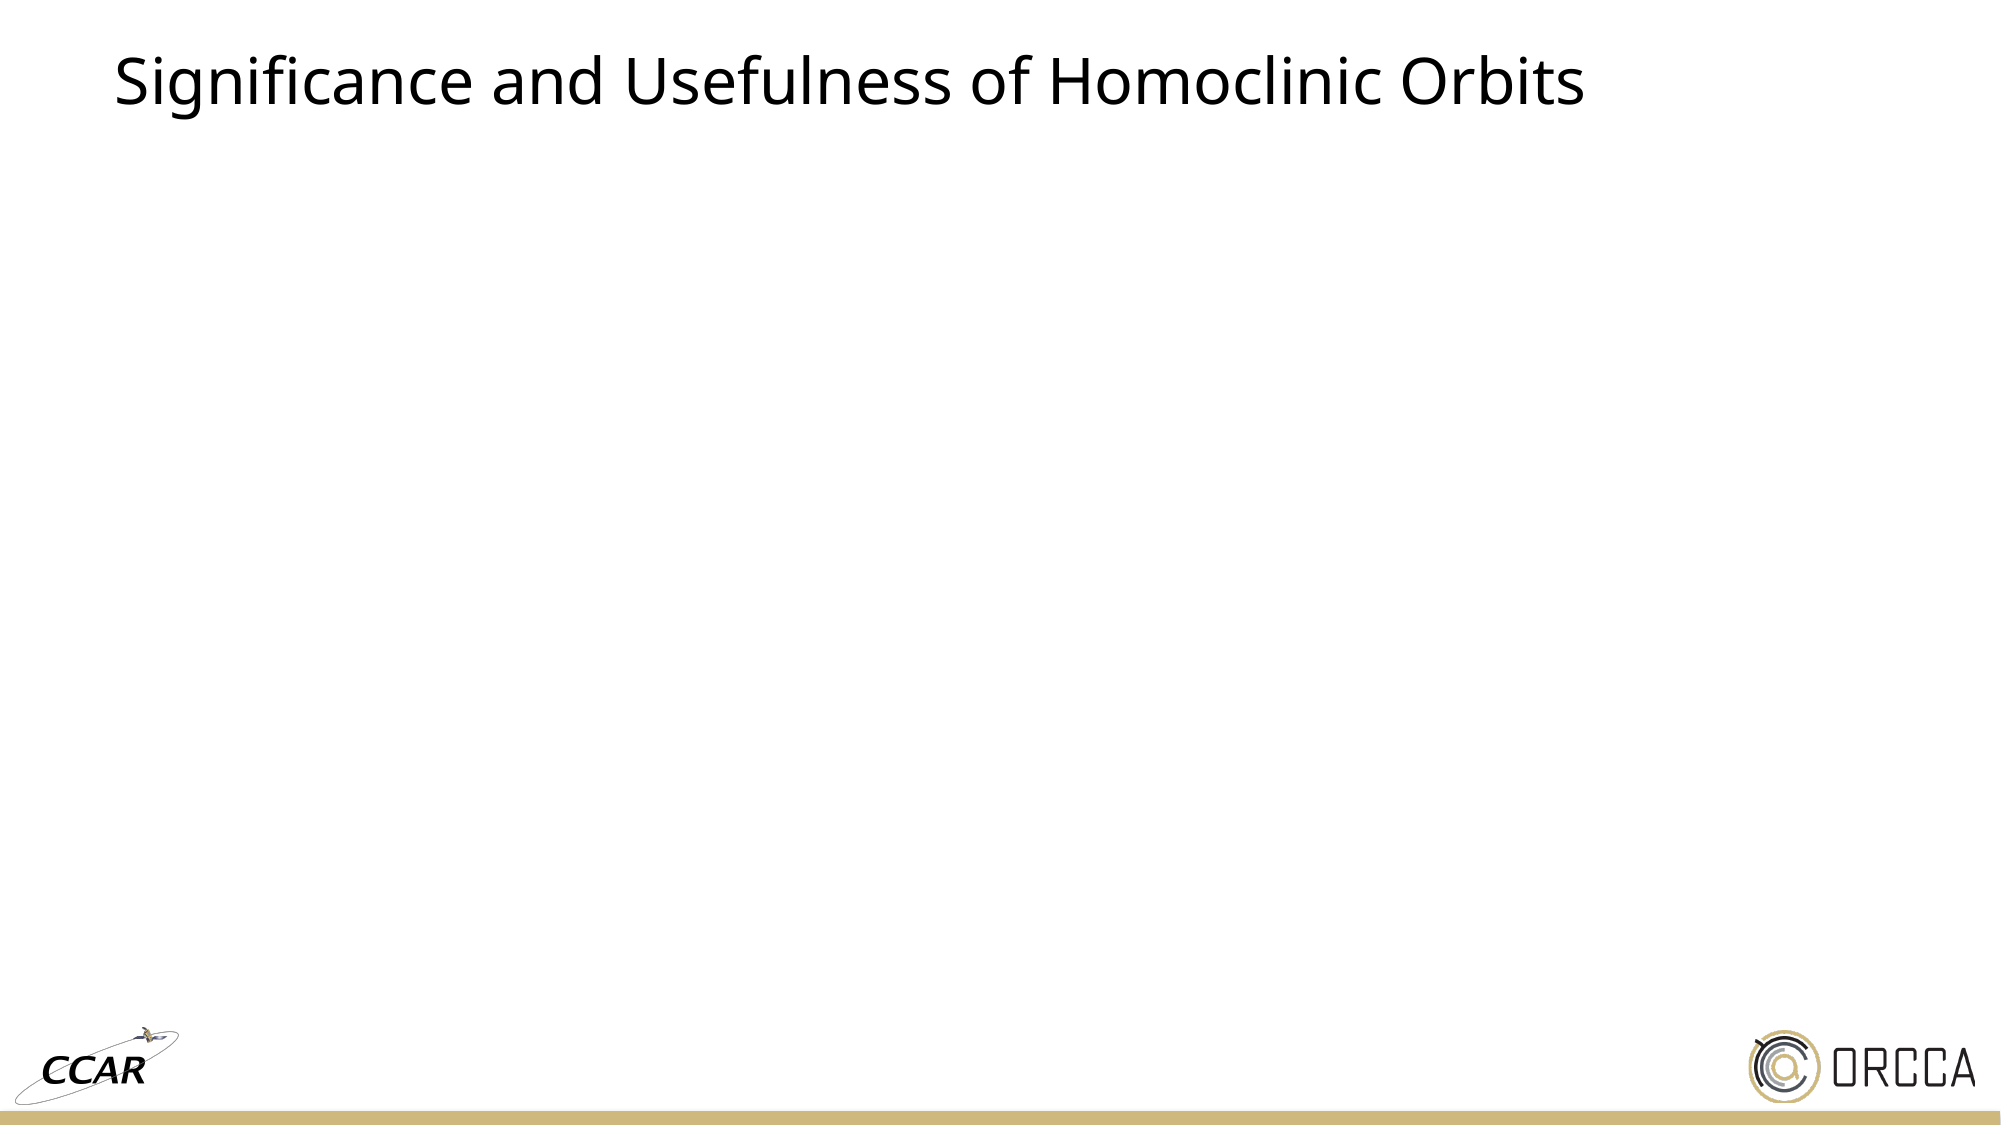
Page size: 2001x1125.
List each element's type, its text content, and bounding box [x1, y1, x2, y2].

title Significance and Usefulness of Homoclinic Orbits [99, 32, 1900, 125]
picture [13, 1023, 181, 1112]
